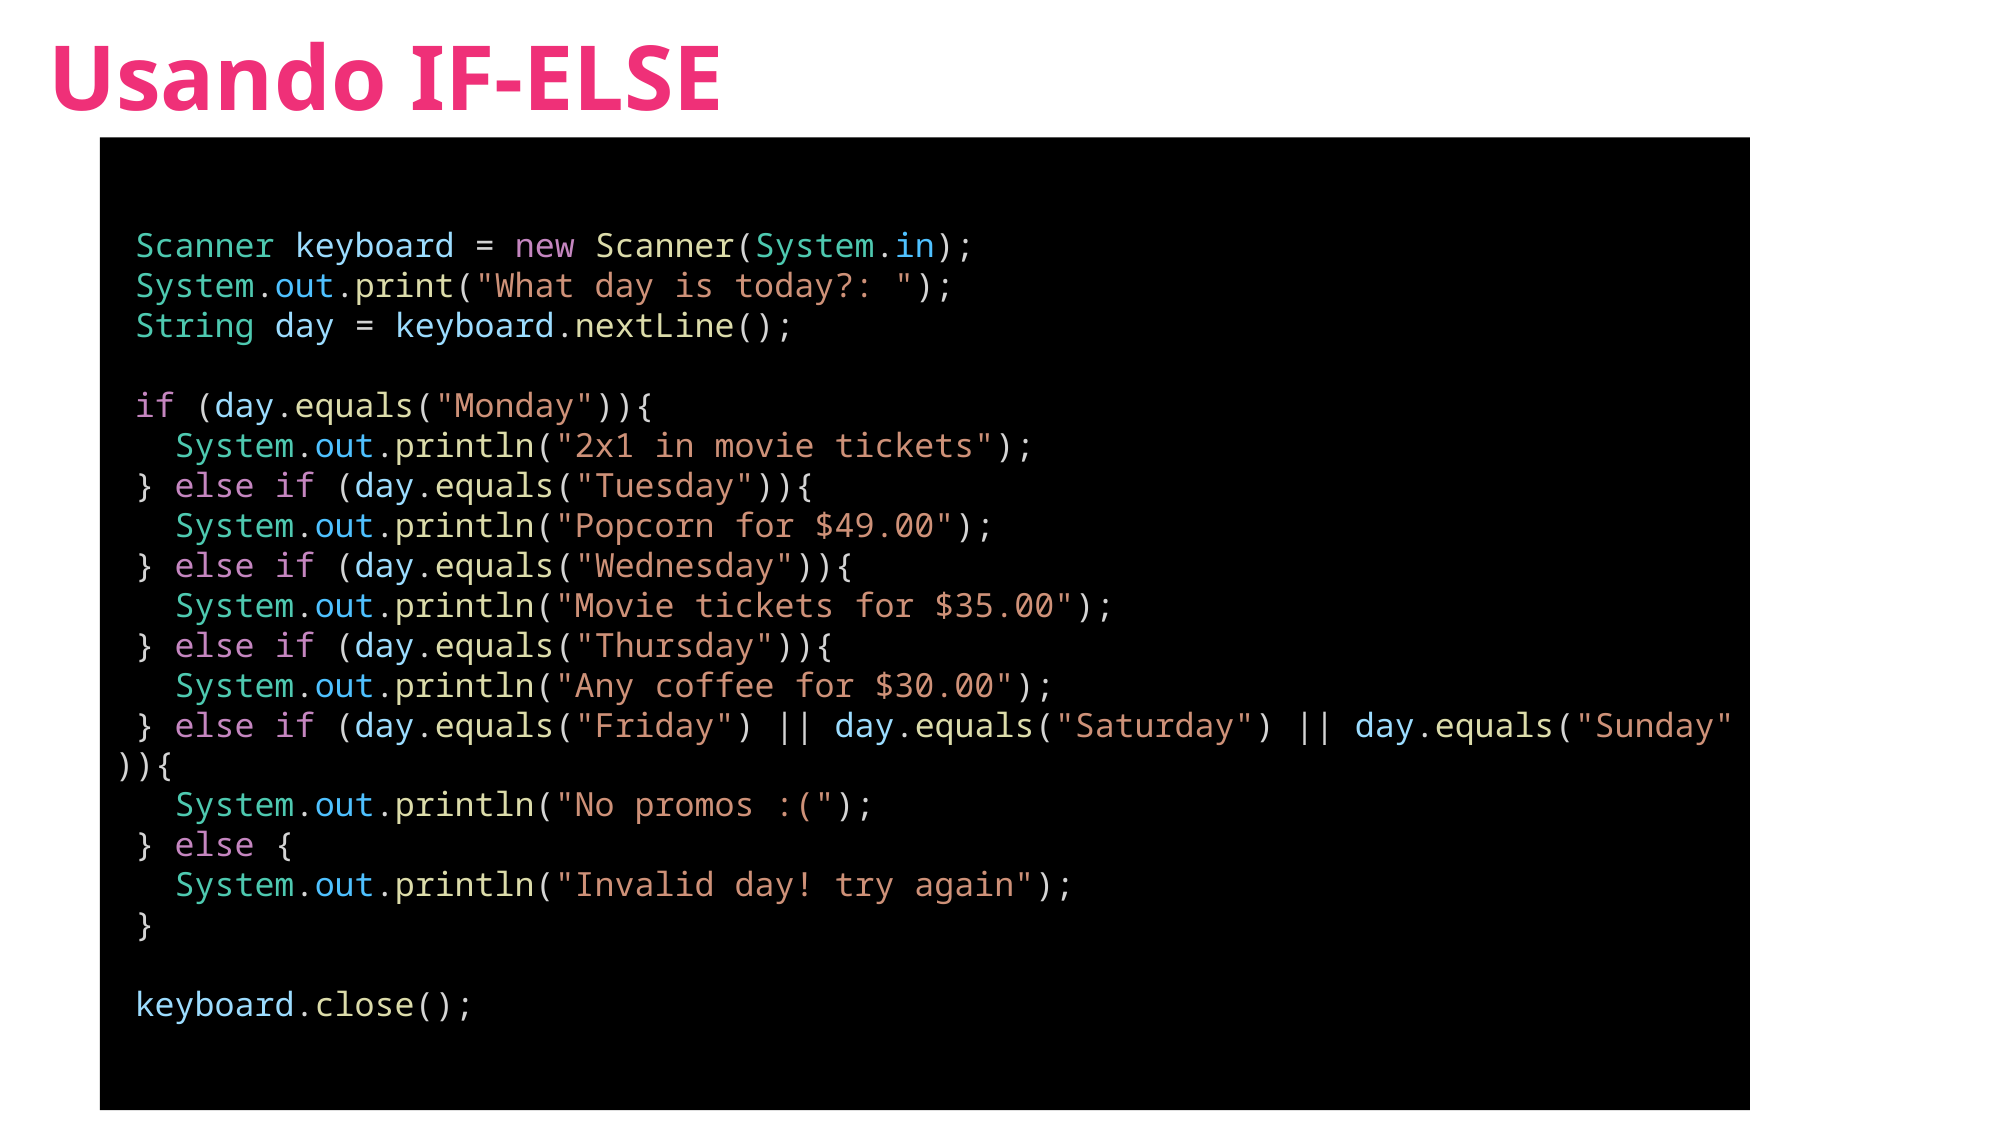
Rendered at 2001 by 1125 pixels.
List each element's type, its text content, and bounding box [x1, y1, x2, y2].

title Usando IF-ELSE [33, 24, 850, 138]
text_box Scanner keyboard = new Scanner(System.in); System.out.print("What day is today?: "); String day = keyboard.nextLine(); if (day.equals("Monday")){ System.out.println("2x1 in movie tickets"); } else if (day.equals("Tuesday")){ System.out.println("Popcorn for $49.00"); } else if (day.equals("Wednesday")){ System.out.println("Movie tickets for $35.00"); } else if (day.equals("Thursday")){ System.out.println("Any coffee for $30.00"); } else if (day.equals("Friday") || day.equals("Saturday") || day.equals("Sunday")){ System.out.println("No promos :("); } else { System.out.println("Invalid day! try again"); } keyboard.close(); [99, 137, 1750, 1111]
